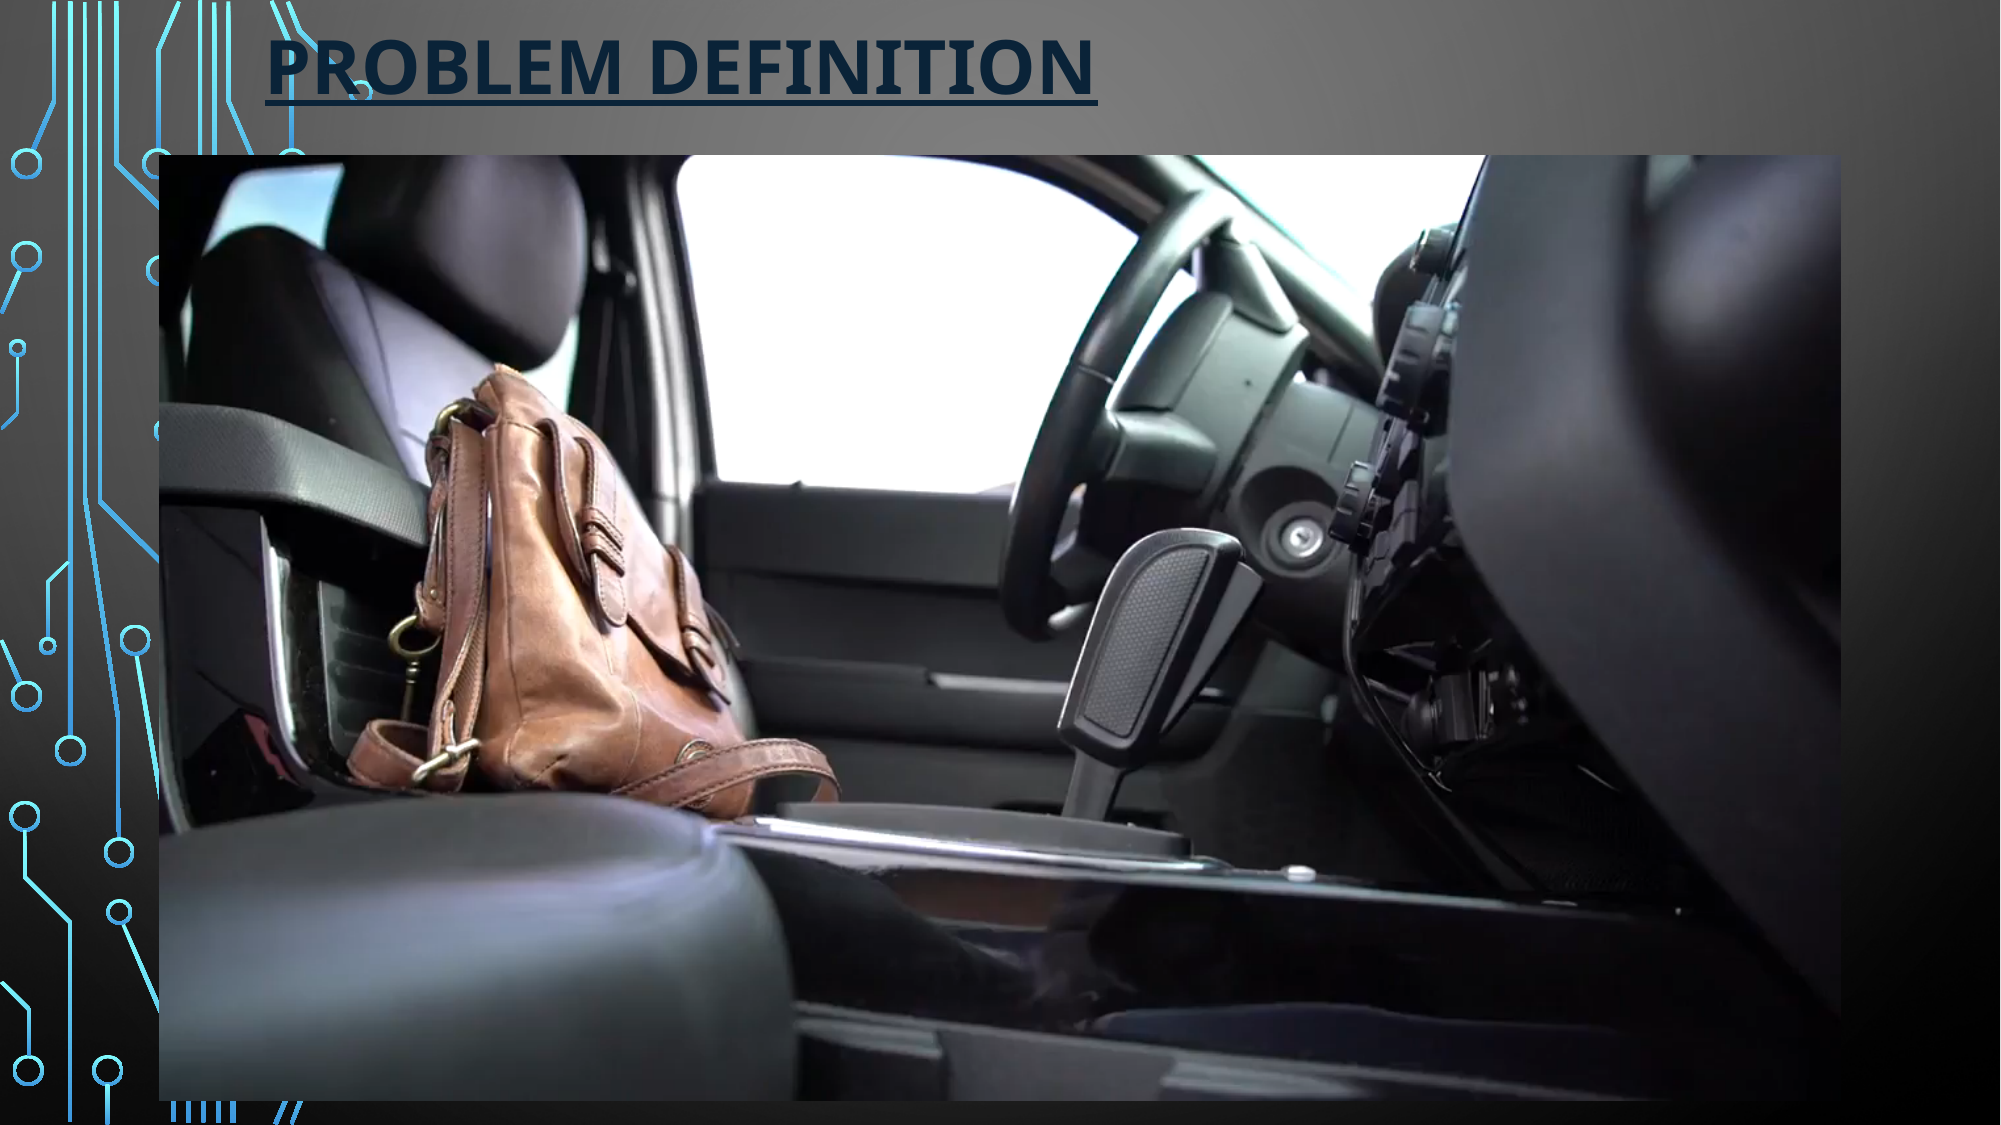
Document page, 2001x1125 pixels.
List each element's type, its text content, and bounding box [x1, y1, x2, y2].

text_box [158, 154, 1842, 1102]
title Problem Definition [249, 40, 1750, 119]
